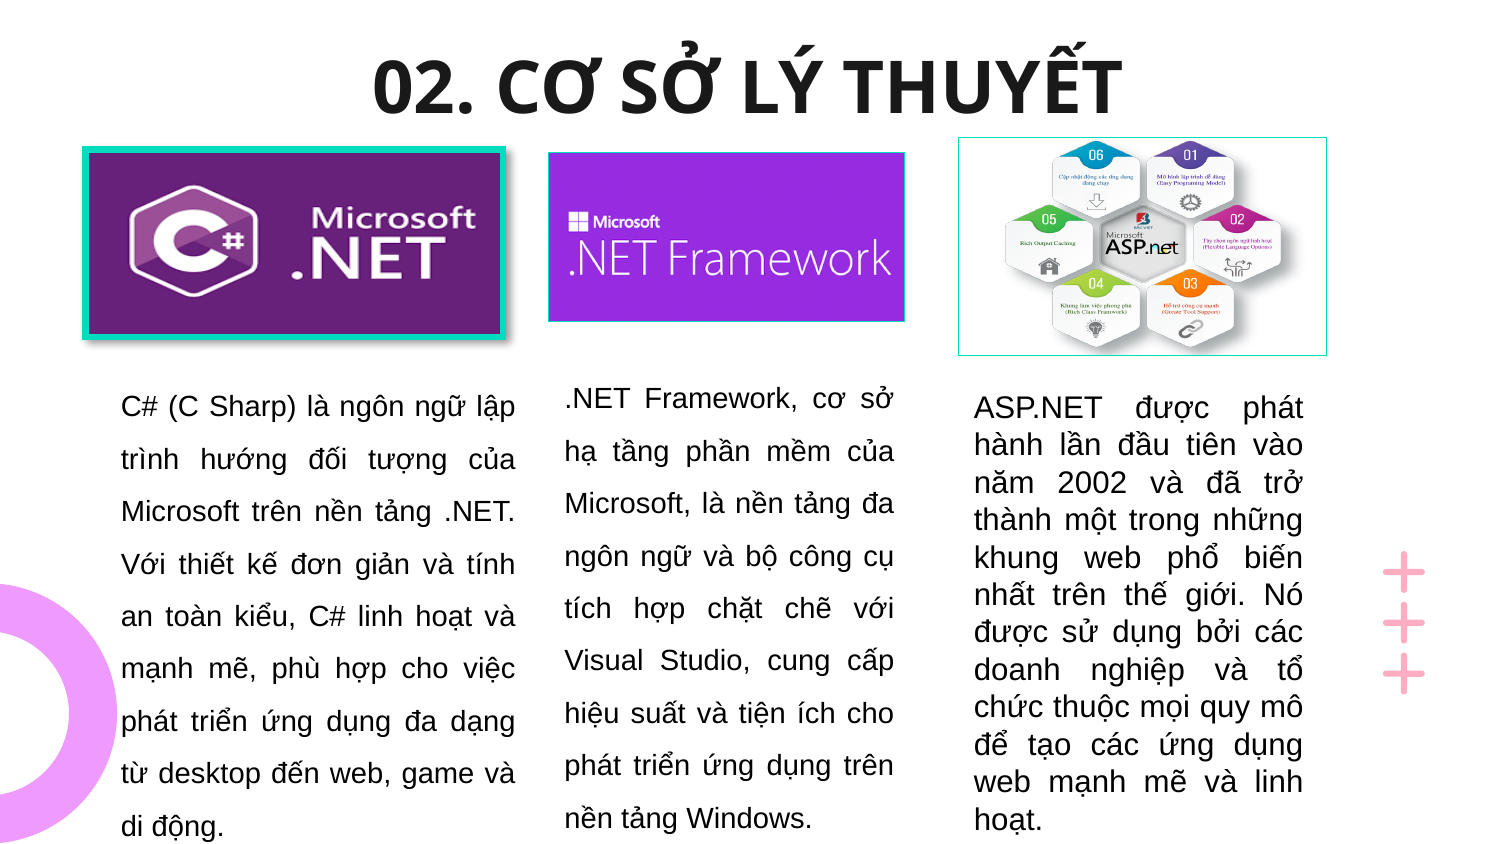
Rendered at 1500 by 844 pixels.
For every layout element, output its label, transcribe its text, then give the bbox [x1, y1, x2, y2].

picture [958, 136, 1327, 356]
picture [547, 152, 906, 322]
title 02. CƠ SỞ LÝ THUYẾT [135, 25, 1361, 127]
picture [88, 152, 501, 335]
text_box ASP.NET được phát hành lần đầu tiên vào năm 2002 và đã trở thành một trong những khung web phổ biến nhất trên thế giới. Nó được sử dụng bởi các doanh nghiệp và tổ chức thuộc mọi quy mô để tạo các ứng dụng web mạnh mẽ và linh hoạt. [958, 372, 1319, 844]
text_box C# (C Sharp) là ngôn ngữ lập trình hướng đối tượng của Microsoft trên nền tảng .NET. Với thiết kế đơn giản và tính an toàn kiểu, C# linh hoạt và mạnh mẽ, phù hợp cho việc phát triển ứng dụng đa dạng từ desktop đến web, game và di động. [105, 355, 532, 844]
text_box .NET Framework, cơ sở hạ tầng phần mềm của Microsoft, là nền tảng đa ngôn ngữ và bộ công cụ tích hợp chặt chẽ với Visual Studio, cung cấp hiệu suất và tiện ích cho phát triển ứng dụng trên nền tảng Windows. [549, 347, 910, 844]
